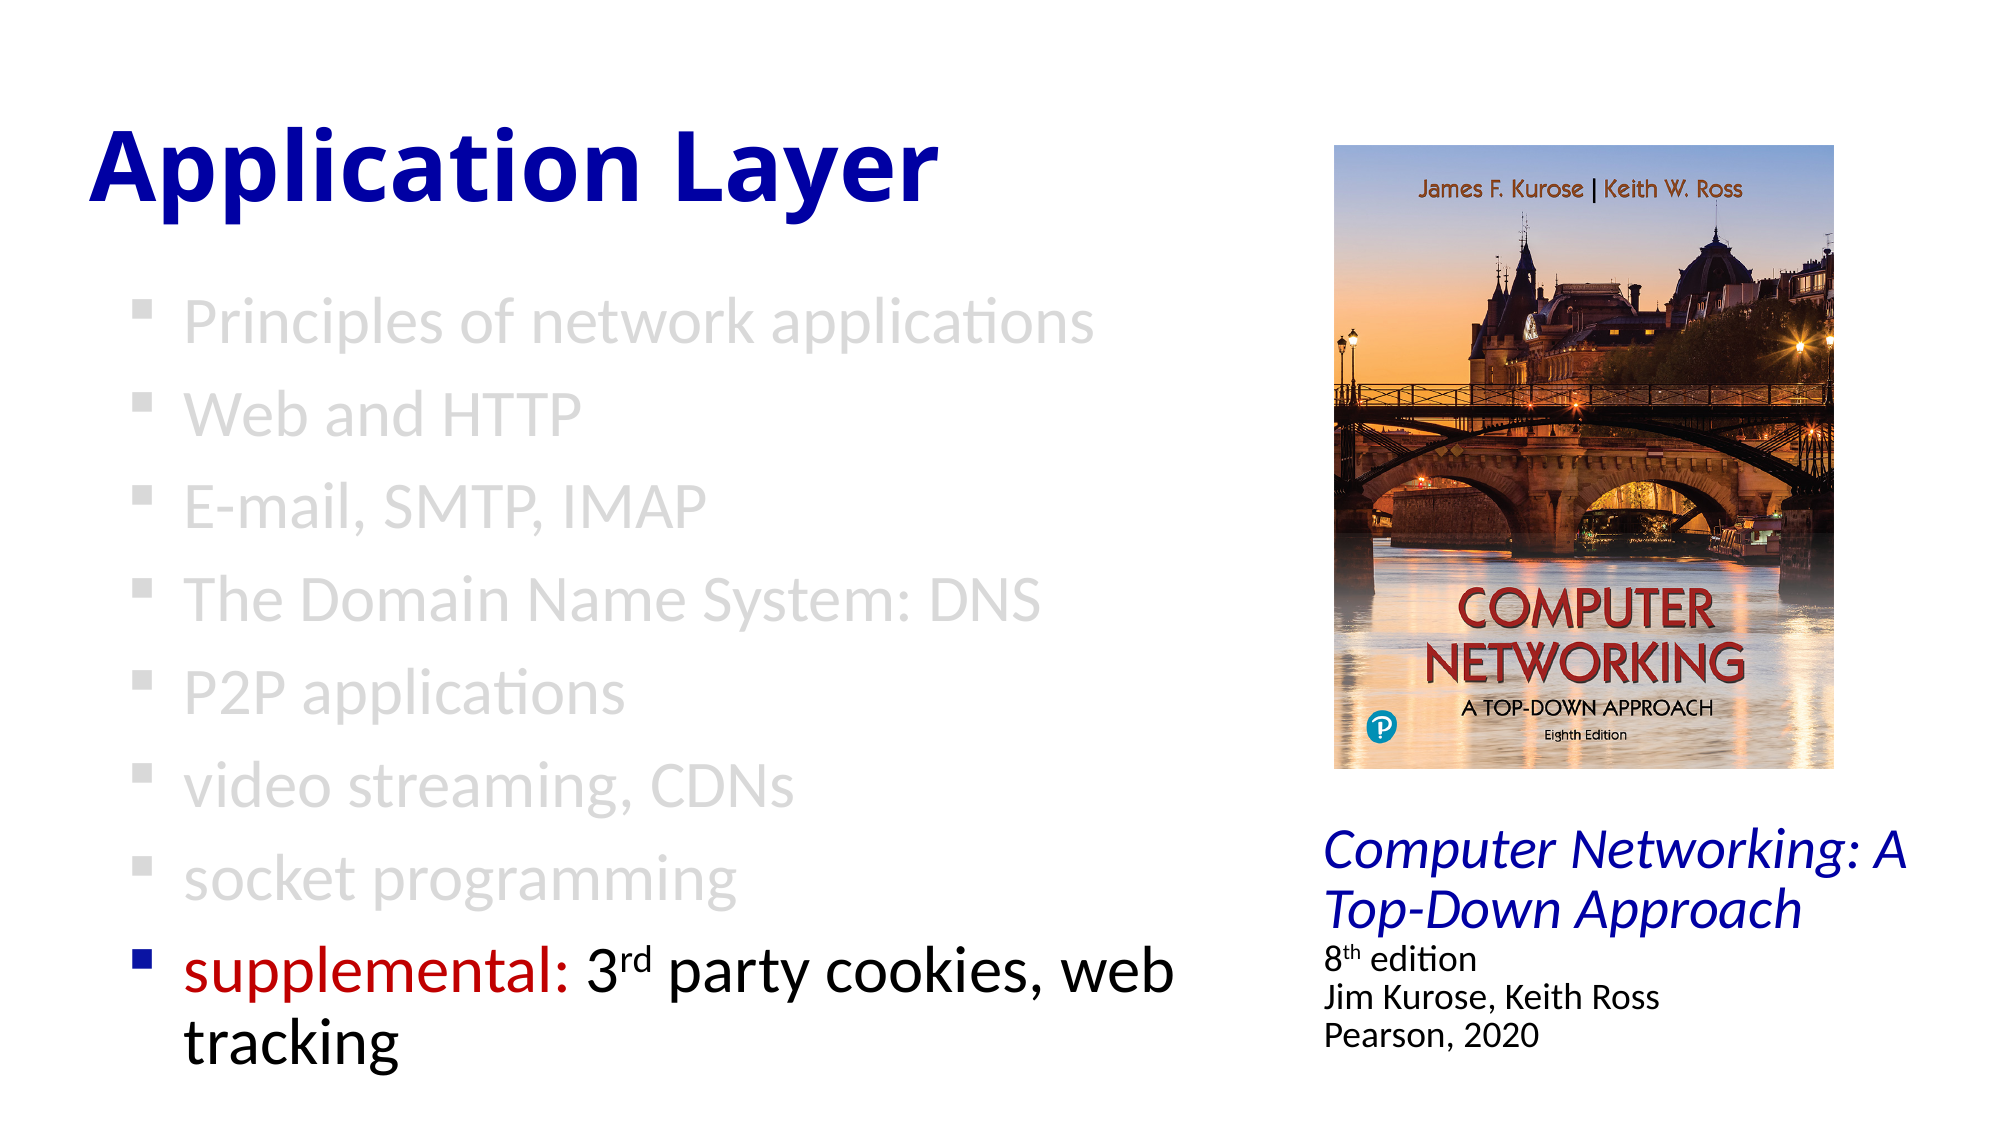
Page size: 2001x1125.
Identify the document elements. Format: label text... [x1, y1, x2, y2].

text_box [1309, 145, 1963, 1125]
text_box Principles of network applications Web and HTTP E-mail, SMTP, IMAP The Domain Name System: DNS P2P applications video streaming, CDNs socket programming supplemental: 3rd party cookies, web tracking [112, 278, 1266, 993]
text_box Application Layer [74, 78, 1150, 262]
